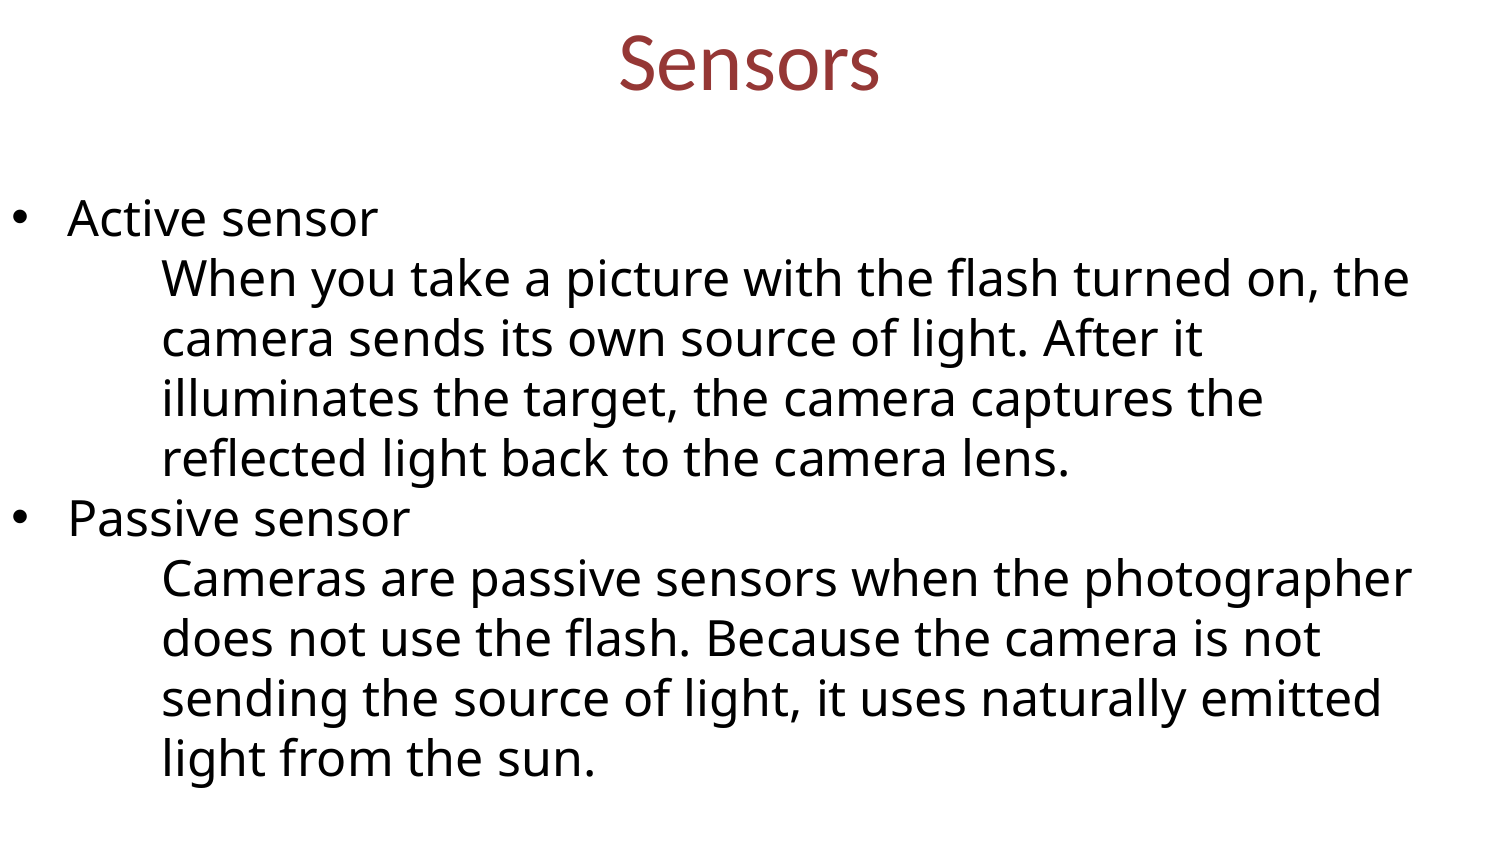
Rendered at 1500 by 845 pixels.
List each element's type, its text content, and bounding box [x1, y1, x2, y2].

text_box Active sensor When you take a picture with the flash turned on, the camera sends its own source of light. After it illuminates the target, the camera captures the reflected light back to the camera lens. Passive sensor Cameras are passive sensors when the photographer does not use the flash. Because the camera is not sending the source of light, it uses naturally emitted light from the sun. [0, 181, 1443, 793]
text_box Sensors [0, 0, 1500, 113]
